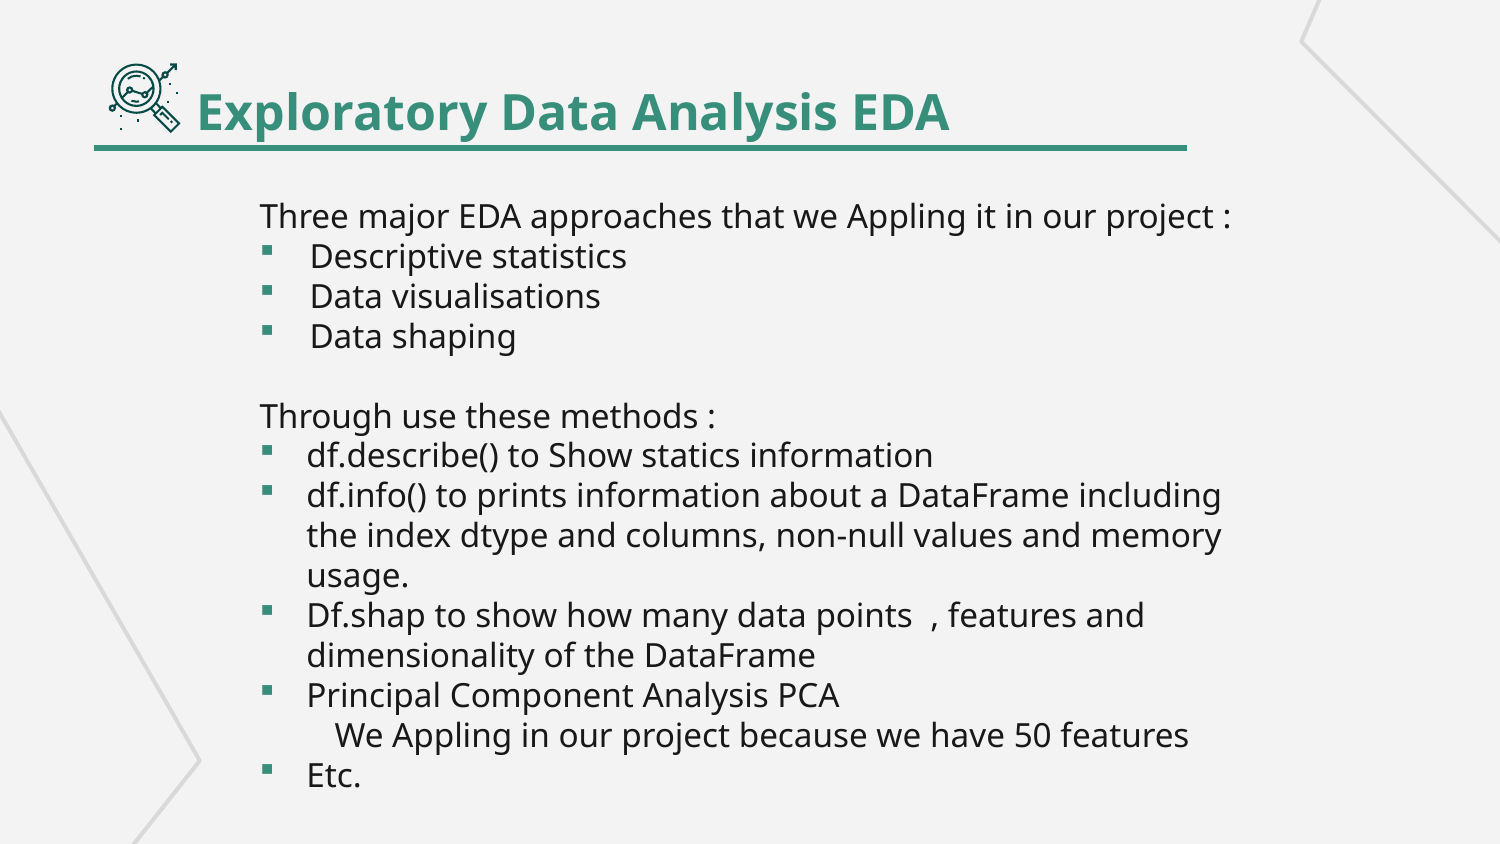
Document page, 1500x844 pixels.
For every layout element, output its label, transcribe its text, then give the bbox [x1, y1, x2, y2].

title Exploratory Data Analysis EDA [0, 65, 1153, 179]
text_box Three major EDA approaches that we Appling it in our project : Descriptive statistics Data visualisations Data shaping Through use these methods : df.describe() to Show statics information df.info() to prints information about a DataFrame including the index dtype and columns, non-null values and memory usage. Df.shap to show how many data points , features and dimensionality of the DataFrame Principal Component Analysis PCA We Appling in our project because we have 50 features Etc. [144, 180, 1278, 839]
text_box [0, 412, 144, 665]
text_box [108, 63, 181, 134]
